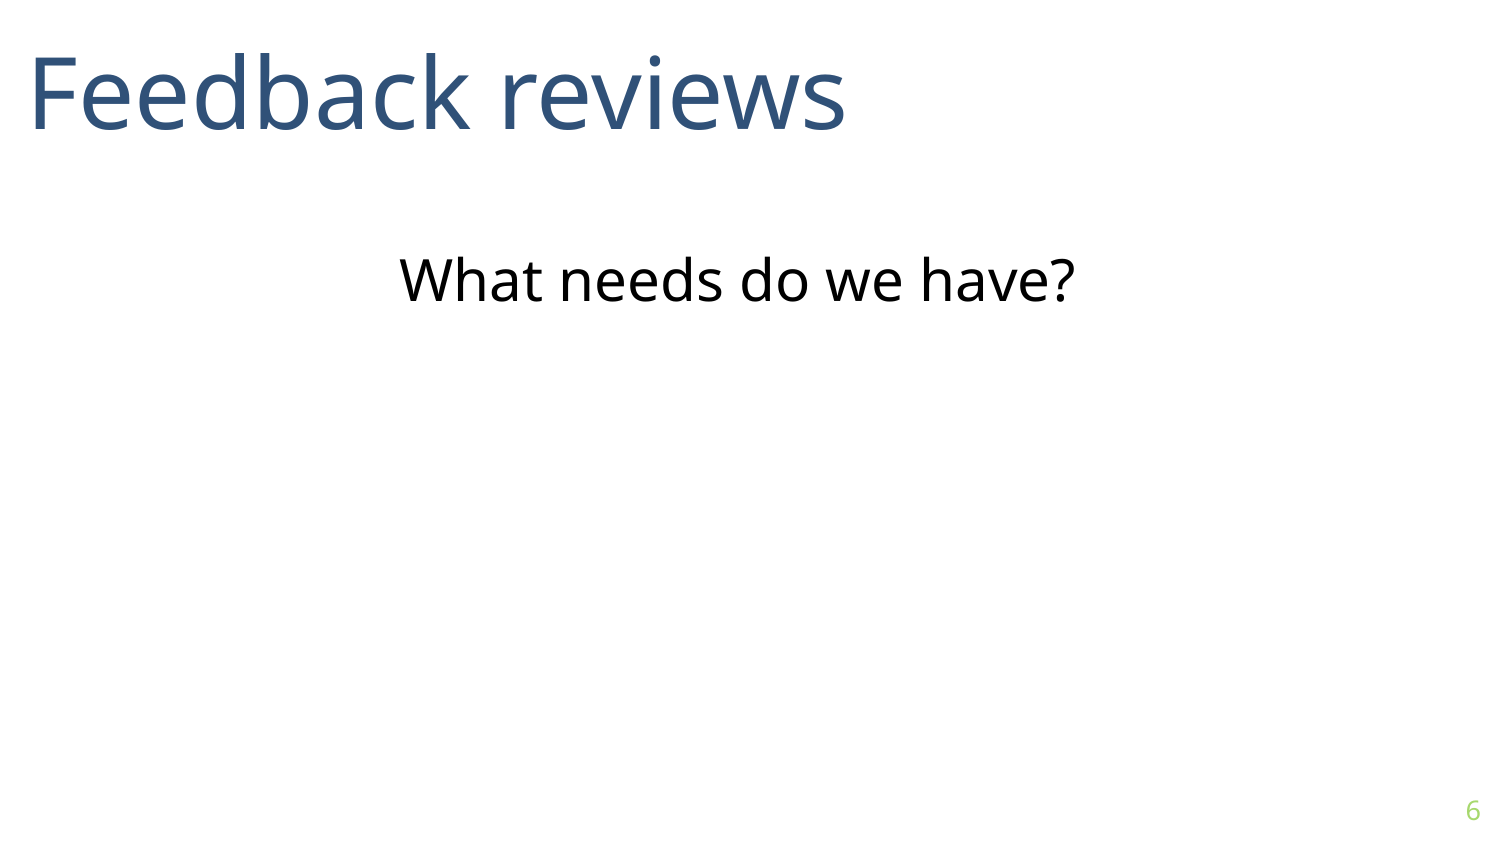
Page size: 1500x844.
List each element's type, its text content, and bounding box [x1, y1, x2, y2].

text_box What needs do we have? [384, 235, 1301, 690]
text_box Feedback reviews [26, 8, 1060, 150]
slide_number 6 [1391, 779, 1482, 844]
